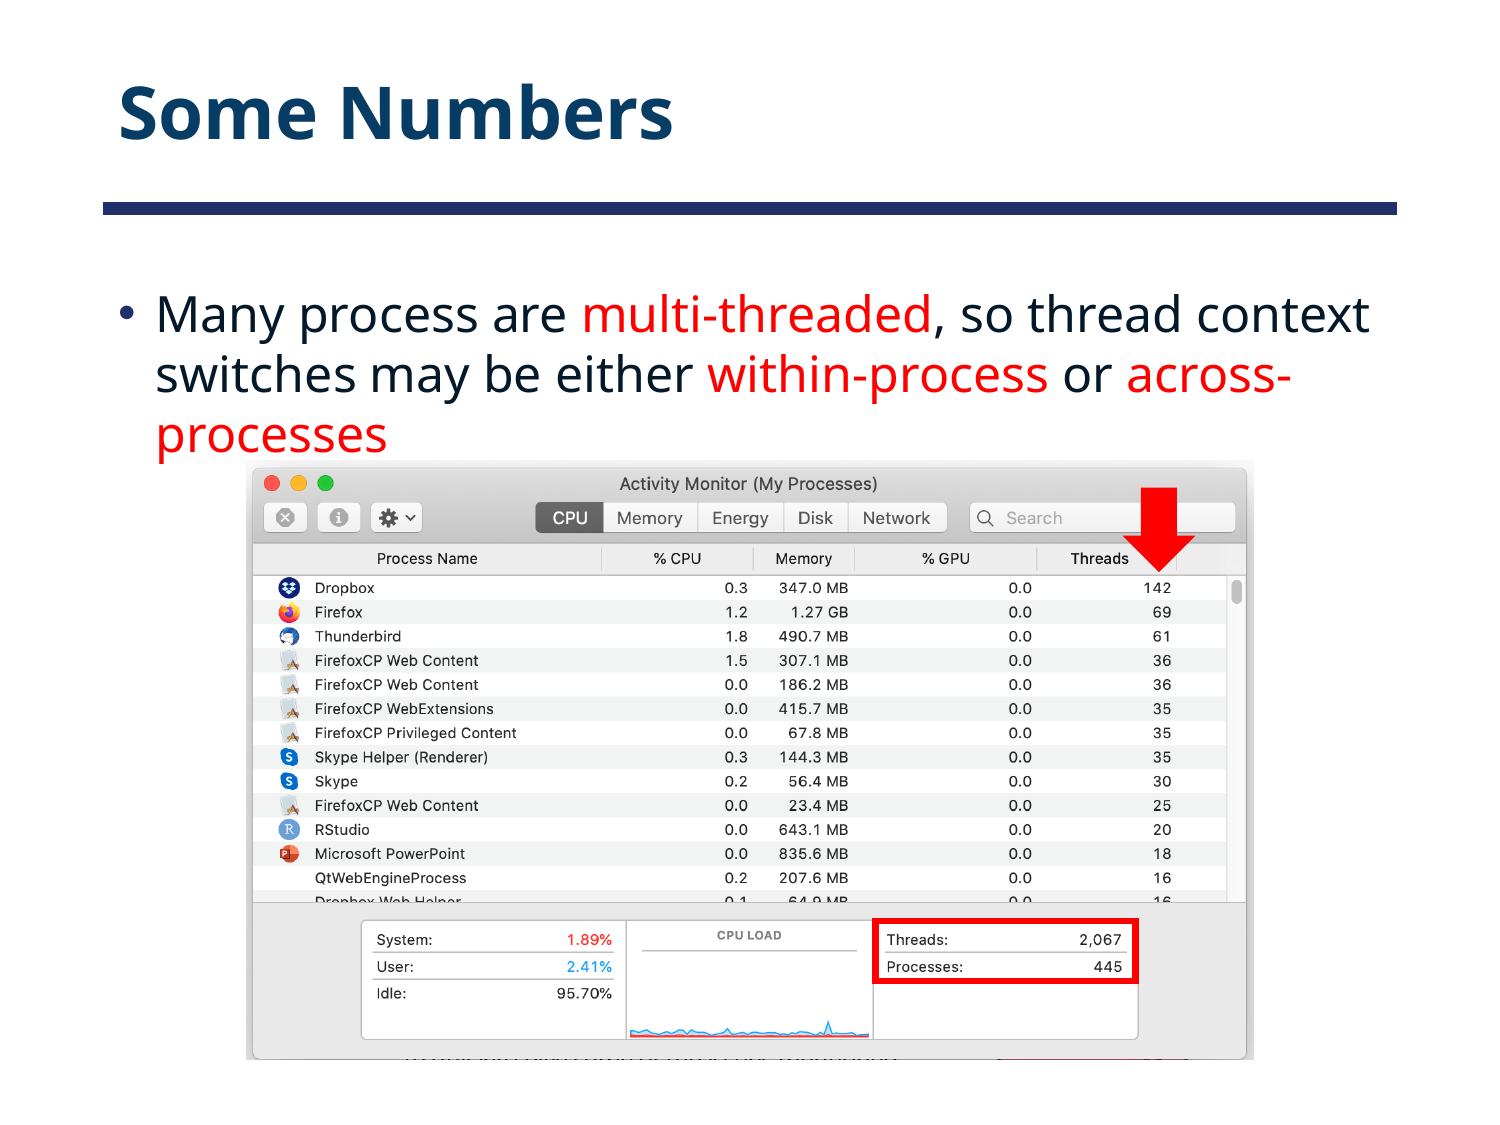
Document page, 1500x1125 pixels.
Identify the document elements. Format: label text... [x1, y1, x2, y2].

picture [246, 460, 1254, 1061]
title Some Numbers [103, 34, 1397, 197]
list Many process are multi-threaded, so thread context switches may be either within-process or across-processes [103, 275, 1397, 1091]
